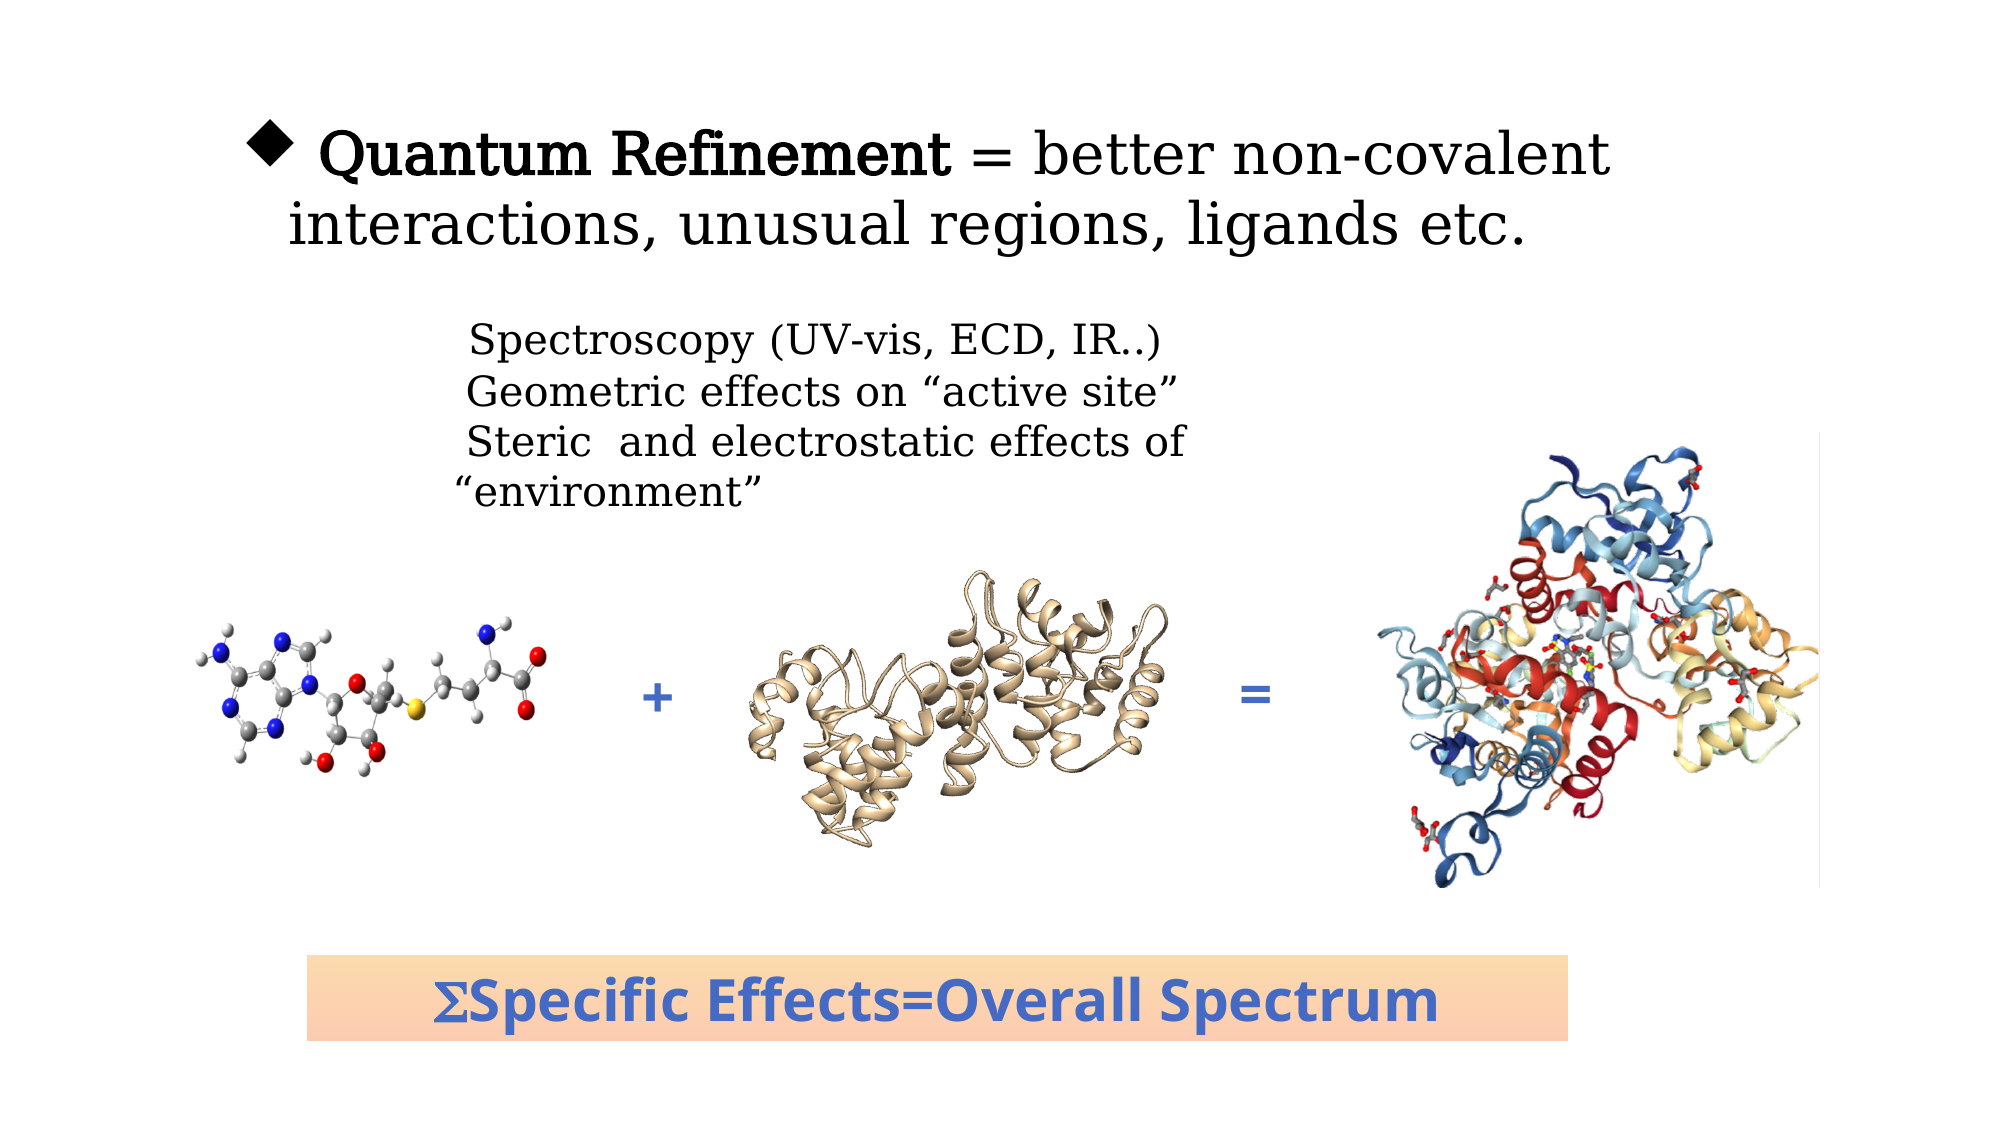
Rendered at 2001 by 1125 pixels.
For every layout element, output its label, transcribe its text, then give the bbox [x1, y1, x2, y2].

text_box Specific Effects=Overall Spectrum [307, 955, 1568, 1041]
picture [193, 604, 550, 786]
text_box Quantum Refinement = better non-covalent interactions, unusual regions, ligands etc. [226, 108, 1800, 264]
text_box Spectroscopy (UV-vis, ECD, IR..) Geometric effects on “active site” Steric and electrostatic effects of “environment” [437, 297, 1438, 523]
picture [711, 522, 1204, 947]
text_box = [1224, 649, 1289, 735]
picture [1377, 432, 1820, 888]
text_box + [626, 653, 690, 739]
